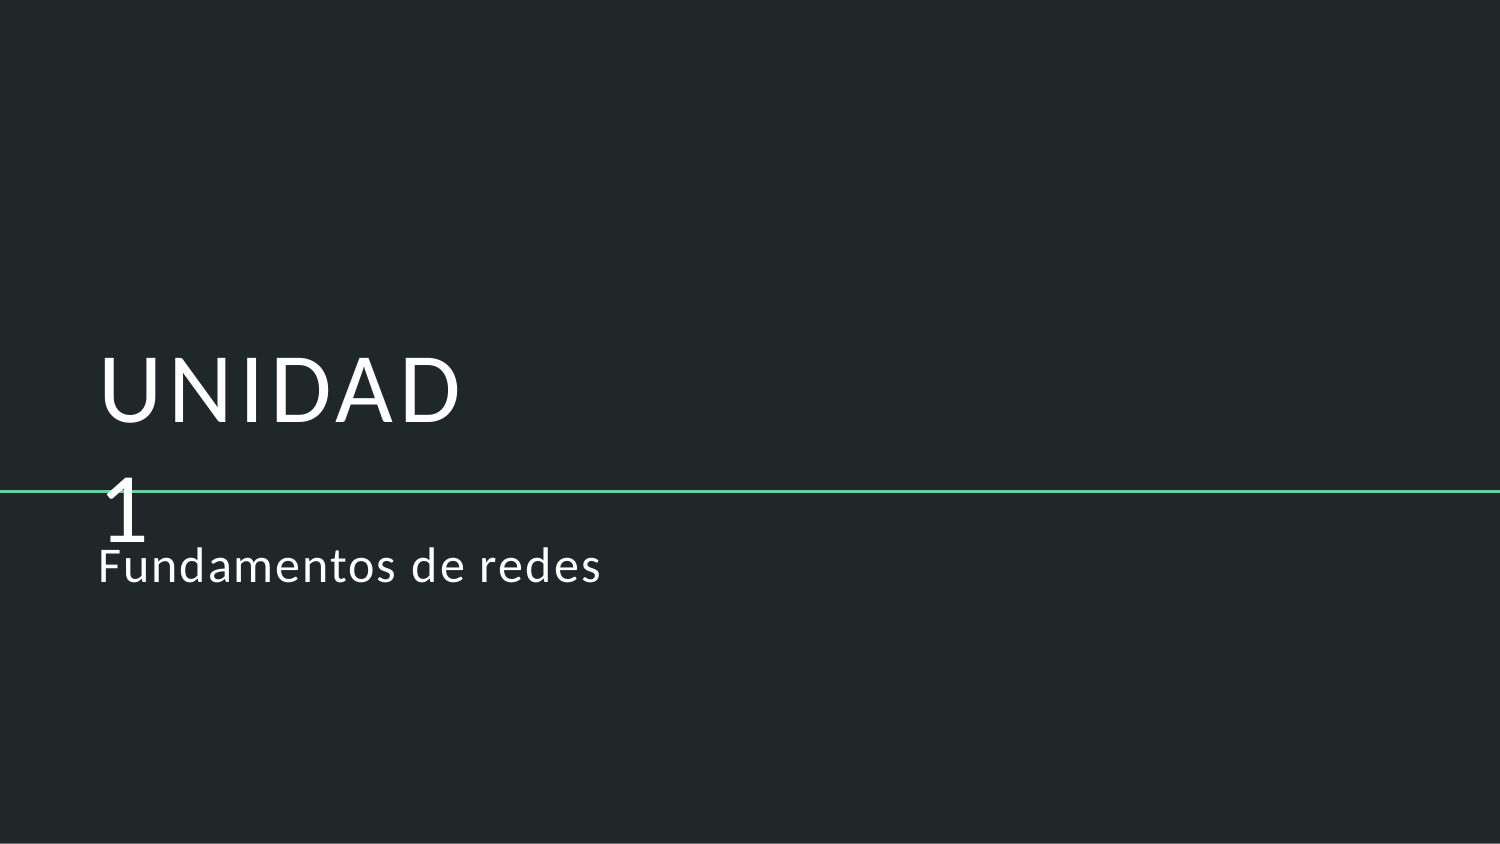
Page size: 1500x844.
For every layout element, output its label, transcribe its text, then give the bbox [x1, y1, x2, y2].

text_box UNIDAD 1 [96, 320, 532, 530]
text_box Fundamentos de redes [96, 530, 609, 593]
